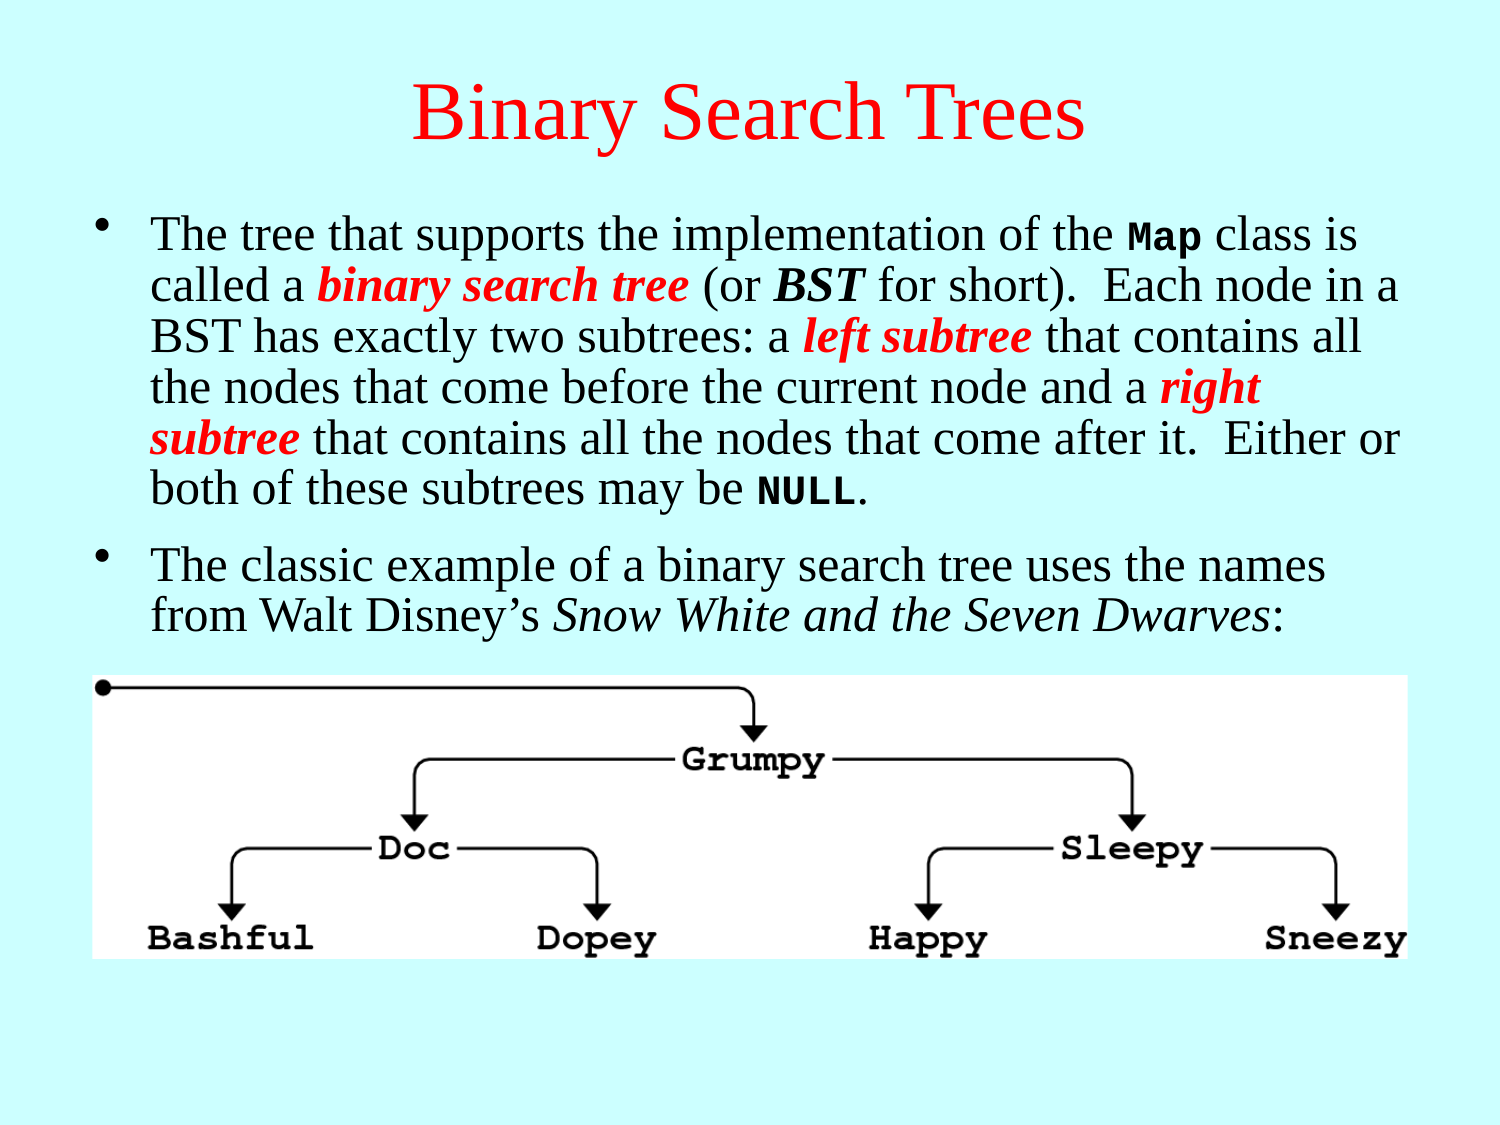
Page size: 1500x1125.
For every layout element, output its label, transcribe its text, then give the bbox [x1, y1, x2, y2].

picture [91, 674, 1408, 959]
text_box The tree that supports the implementation of the Map class is called a binary search tree (or BST for short). Each node in a BST has exactly two subtrees: a left subtree that contains all the nodes that come before the current node and a right subtree that contains all the nodes that come after it. Either or both of these subtrees may be NULL. The classic example of a binary search tree uses the names from Walt Disney’s Snow White and the Seven Dwarves: [79, 202, 1419, 651]
title Binary Search Trees [0, 12, 1500, 201]
